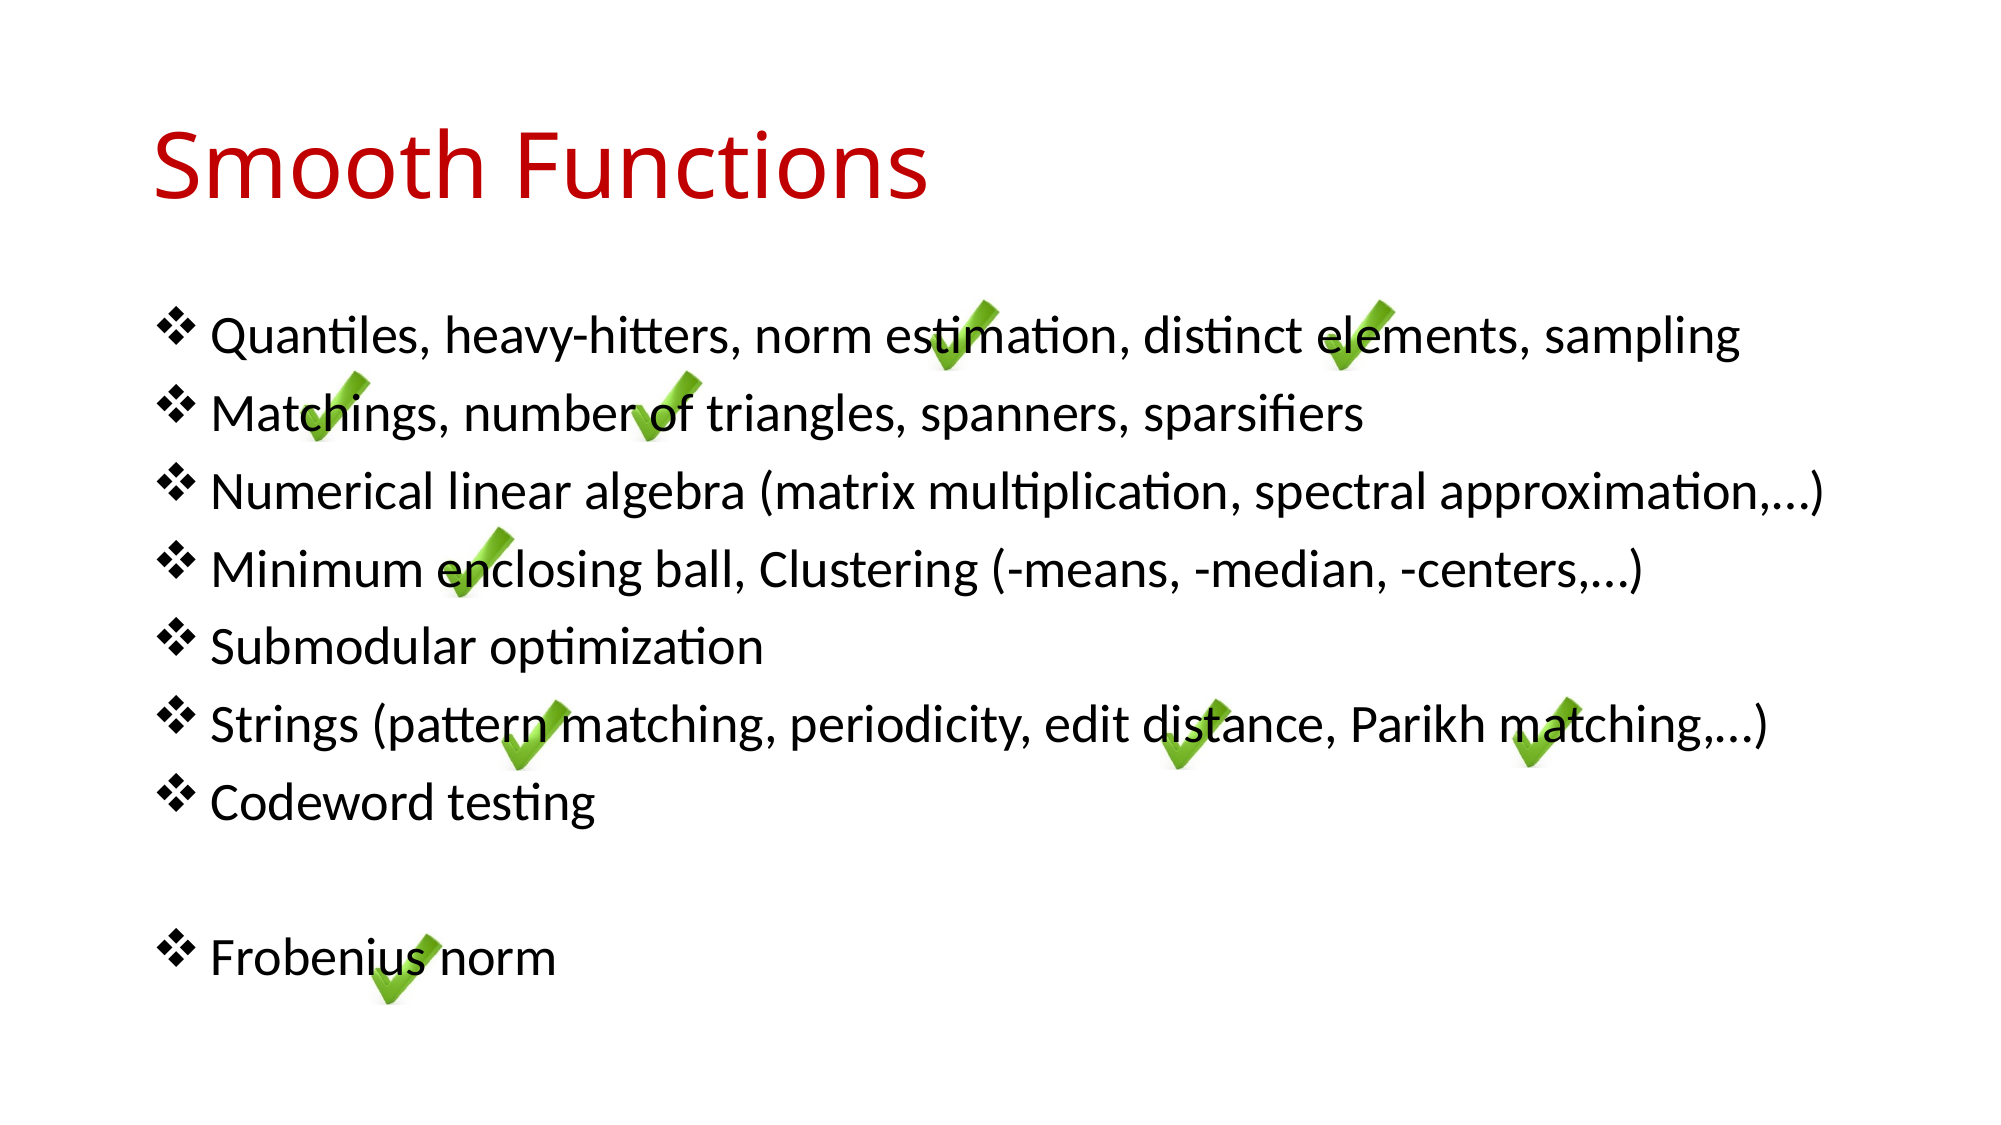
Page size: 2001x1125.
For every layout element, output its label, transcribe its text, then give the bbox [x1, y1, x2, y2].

picture [1511, 696, 1583, 768]
picture [299, 370, 371, 442]
picture [928, 299, 1000, 371]
picture [1323, 299, 1396, 371]
picture [442, 526, 515, 598]
picture [370, 932, 443, 1005]
picture [630, 370, 703, 442]
picture [1159, 698, 1232, 770]
picture [499, 699, 572, 771]
title Smooth Functions [137, 59, 1863, 278]
